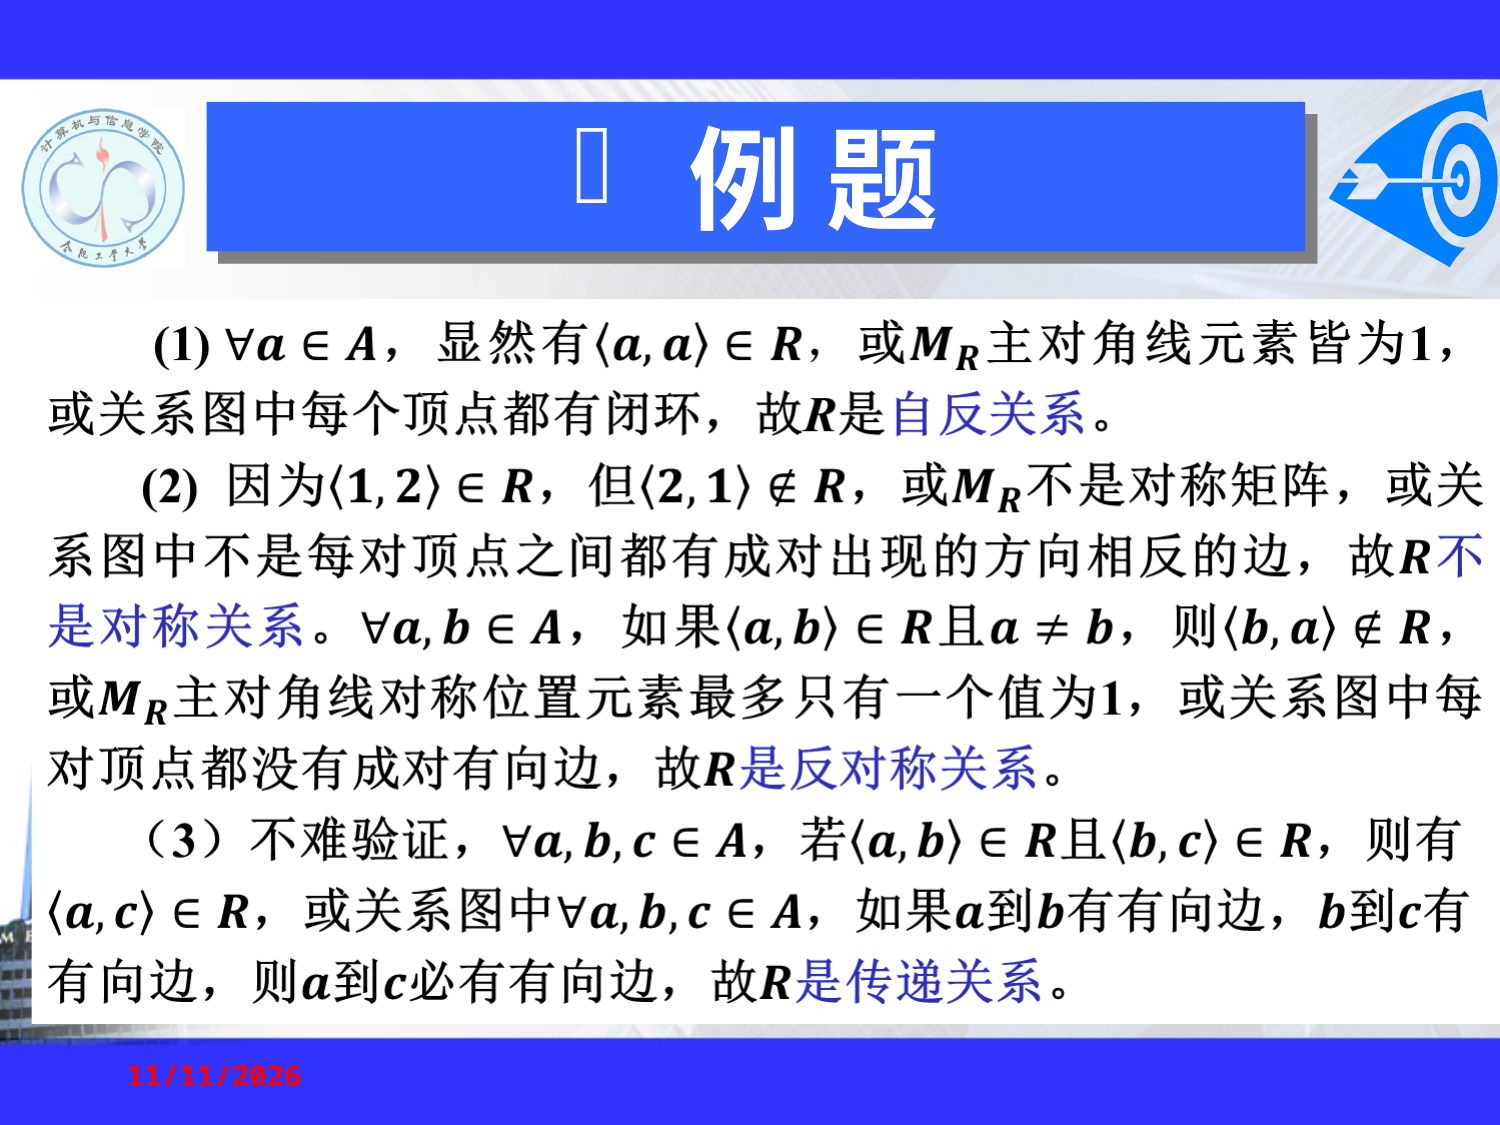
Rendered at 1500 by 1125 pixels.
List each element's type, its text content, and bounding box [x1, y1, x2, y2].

text_box 2020/9/7 [112, 1049, 425, 1125]
picture [0, 0, 1500, 1125]
text_box [31, 299, 1500, 1024]
text_box 例 题 [206, 101, 1306, 252]
